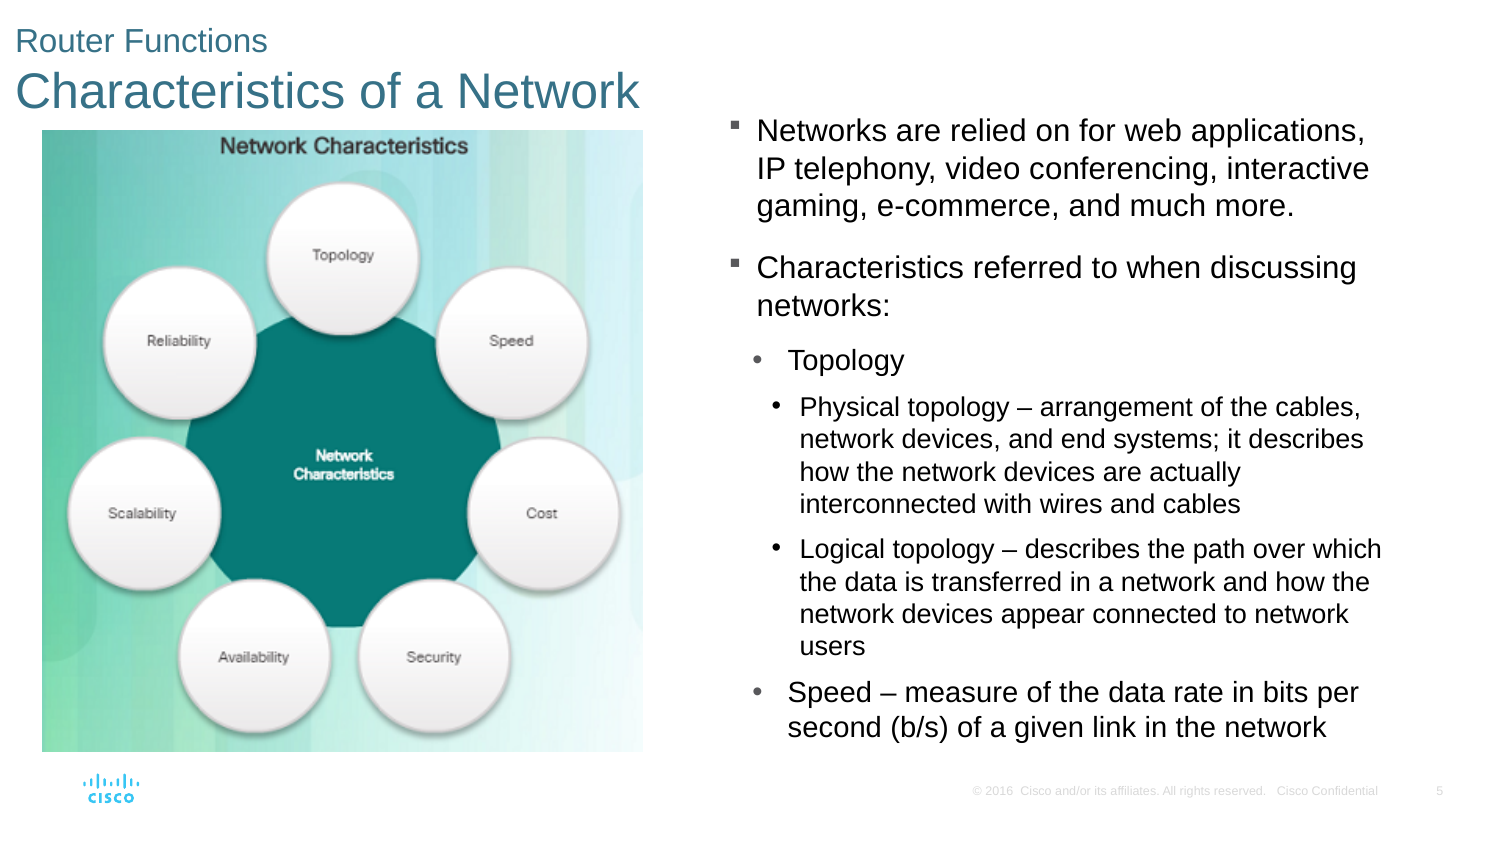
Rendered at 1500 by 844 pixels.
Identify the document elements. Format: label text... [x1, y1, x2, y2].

picture [42, 130, 643, 752]
list Networks are relied on for web applications, IP telephony, video conferencing, interactive gaming, e-commerce, and much more. Characteristics referred to when discussing networks: Topology Physical topology – arrangement of the cables, network devices, and end systems; it describes how the network devices are actually interconnected with wires and cables Logical topology – describes the path over which the data is transferred in a network and how the network devices appear connected to network users Speed – measure of the data rate in bits per second (b/s) of a given link in the network [713, 102, 1430, 805]
title Router Functions Characteristics of a Network [0, 6, 1500, 131]
